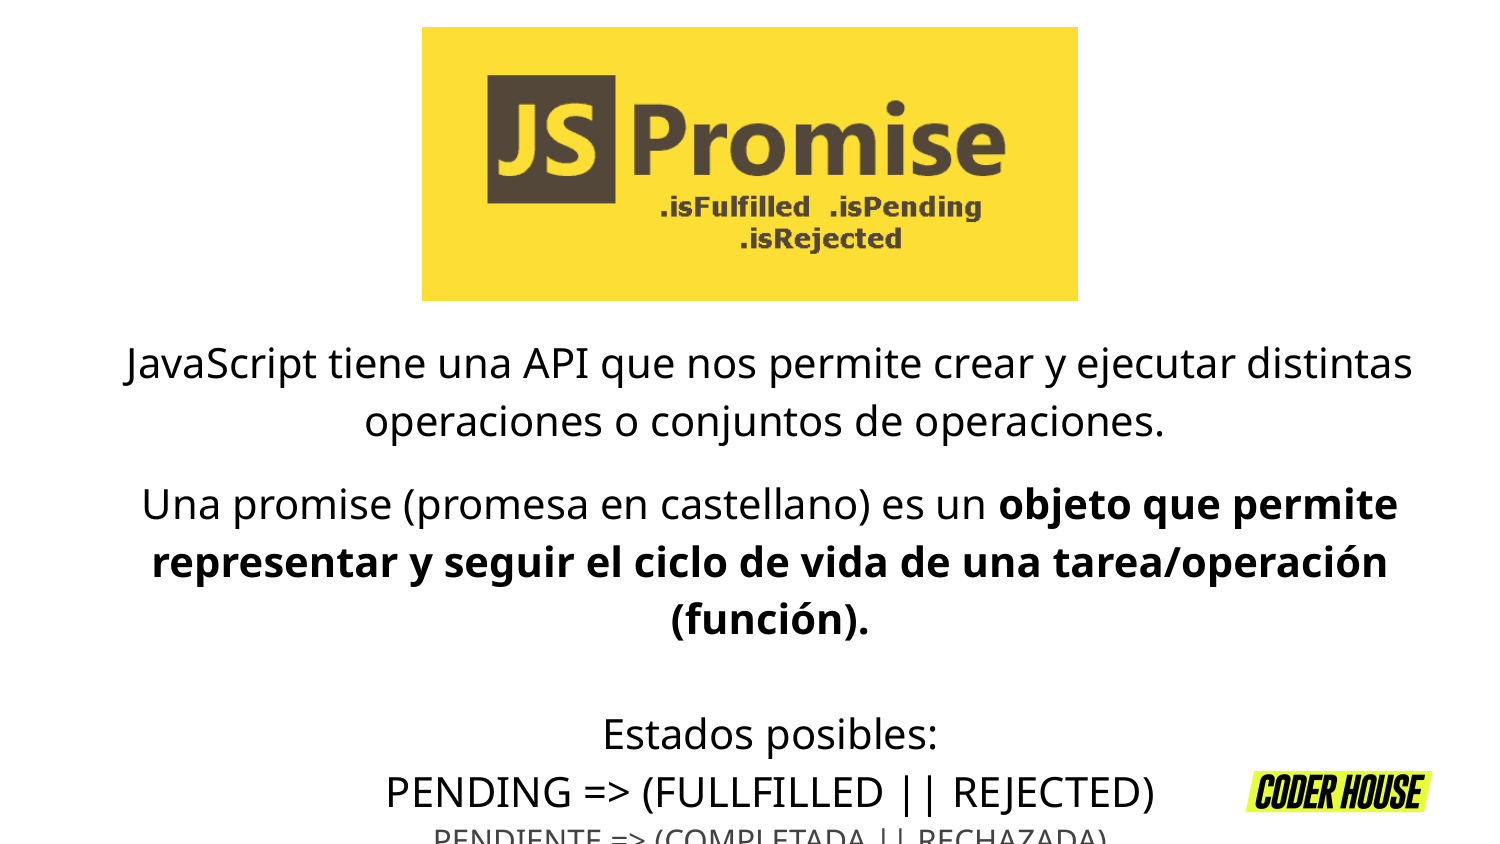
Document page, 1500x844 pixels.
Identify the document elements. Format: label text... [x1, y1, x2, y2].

picture [422, 27, 1078, 301]
picture [1241, 764, 1437, 819]
text_box JavaScript tiene una API que nos permite crear y ejecutar distintas operaciones o conjuntos de operaciones. Una promise (promesa en castellano) es un objeto que permite representar y seguir el ciclo de vida de una tarea/operación (función). Estados posibles: PENDING => (FULLFILLED || REJECTED) PENDIENTE => (COMPLETADA || RECHAZADA) [40, 314, 1500, 800]
